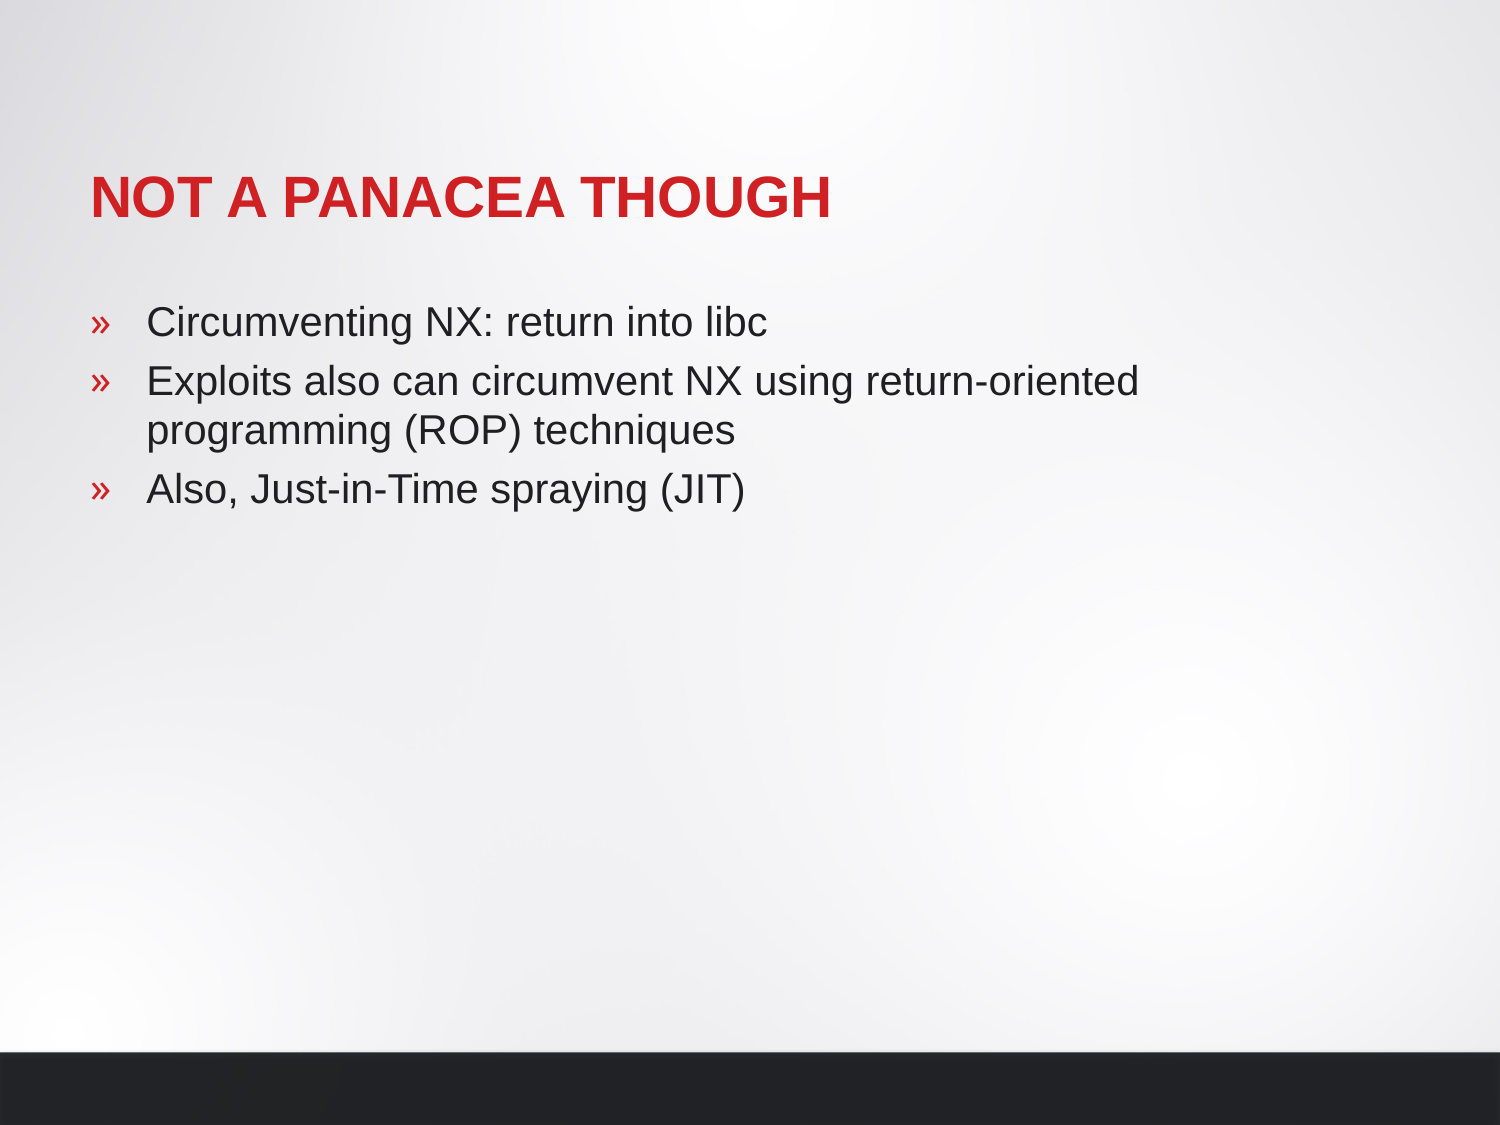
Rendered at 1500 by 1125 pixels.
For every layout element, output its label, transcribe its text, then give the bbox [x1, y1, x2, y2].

picture [0, 0, 1500, 1052]
list Circumventing NX: return into libc Exploits also can circumvent NX using return-oriented programming (ROP) techniques Also, Just-in-Time spraying (JIT) [75, 287, 1384, 1005]
title Not a panacea though [75, 150, 1425, 237]
